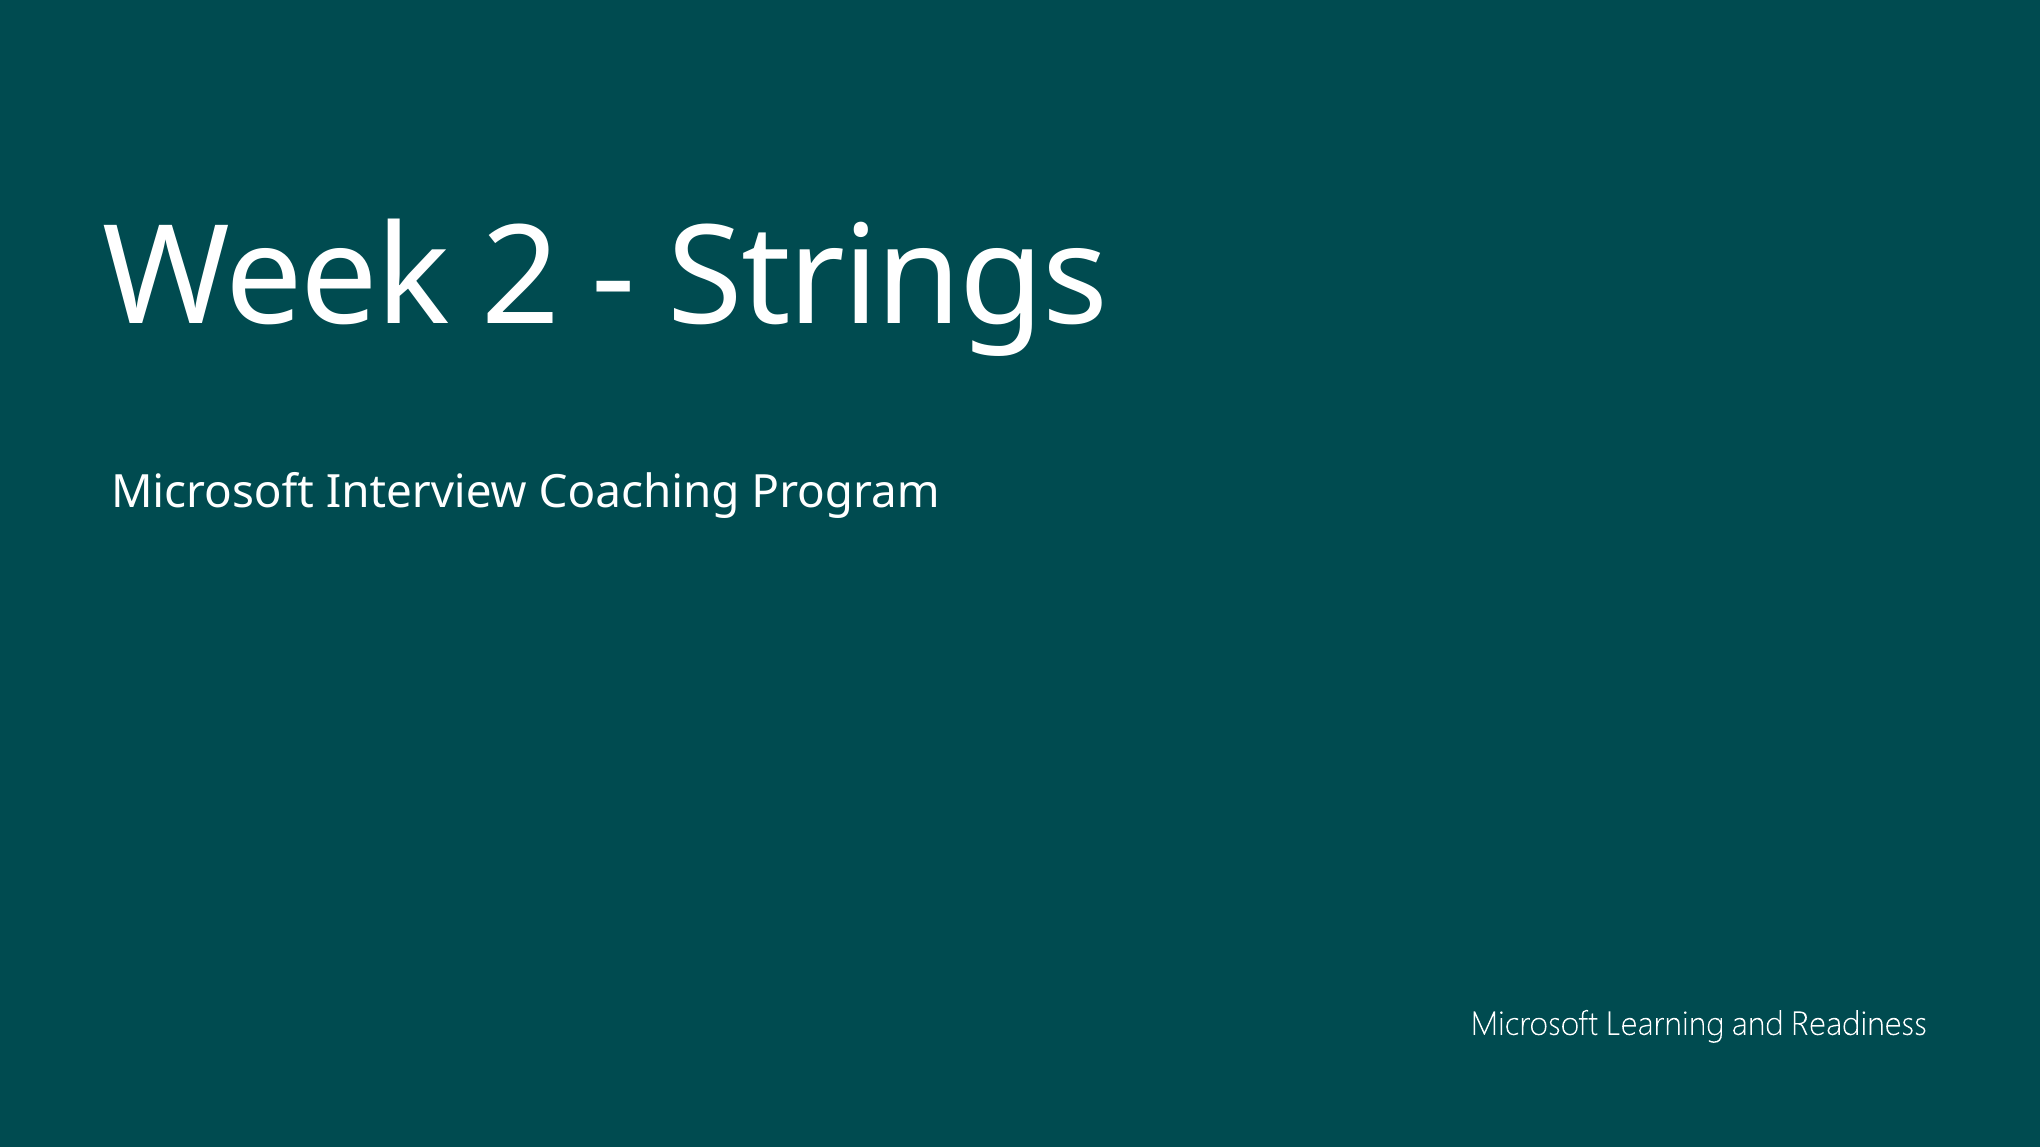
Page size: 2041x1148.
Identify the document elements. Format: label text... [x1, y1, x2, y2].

list Microsoft Interview Coaching Program [111, 452, 1288, 517]
list Week 2 - Strings [102, 204, 1913, 333]
